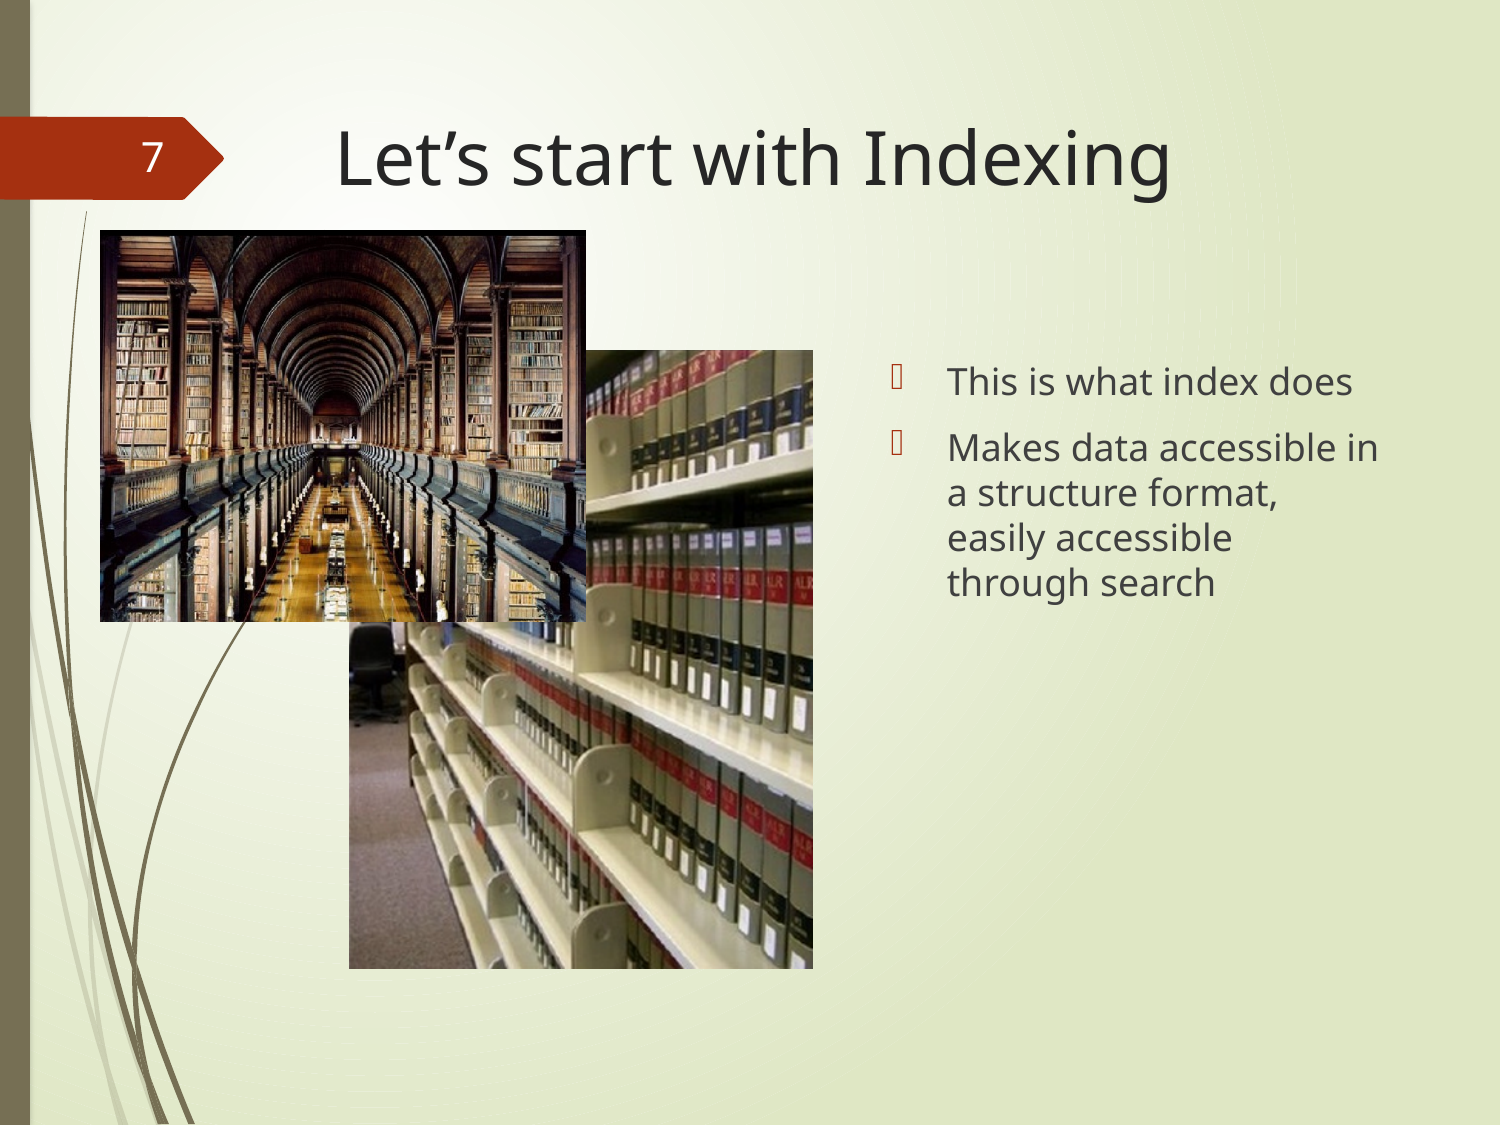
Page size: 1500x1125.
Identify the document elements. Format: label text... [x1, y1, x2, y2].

list This is what index does Makes data accessible in a structure format, easily accessible through search [875, 350, 1400, 969]
title Let’s start with Indexing [319, 102, 1400, 313]
slide_number 7 [83, 129, 180, 190]
picture [100, 229, 586, 622]
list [349, 350, 813, 969]
